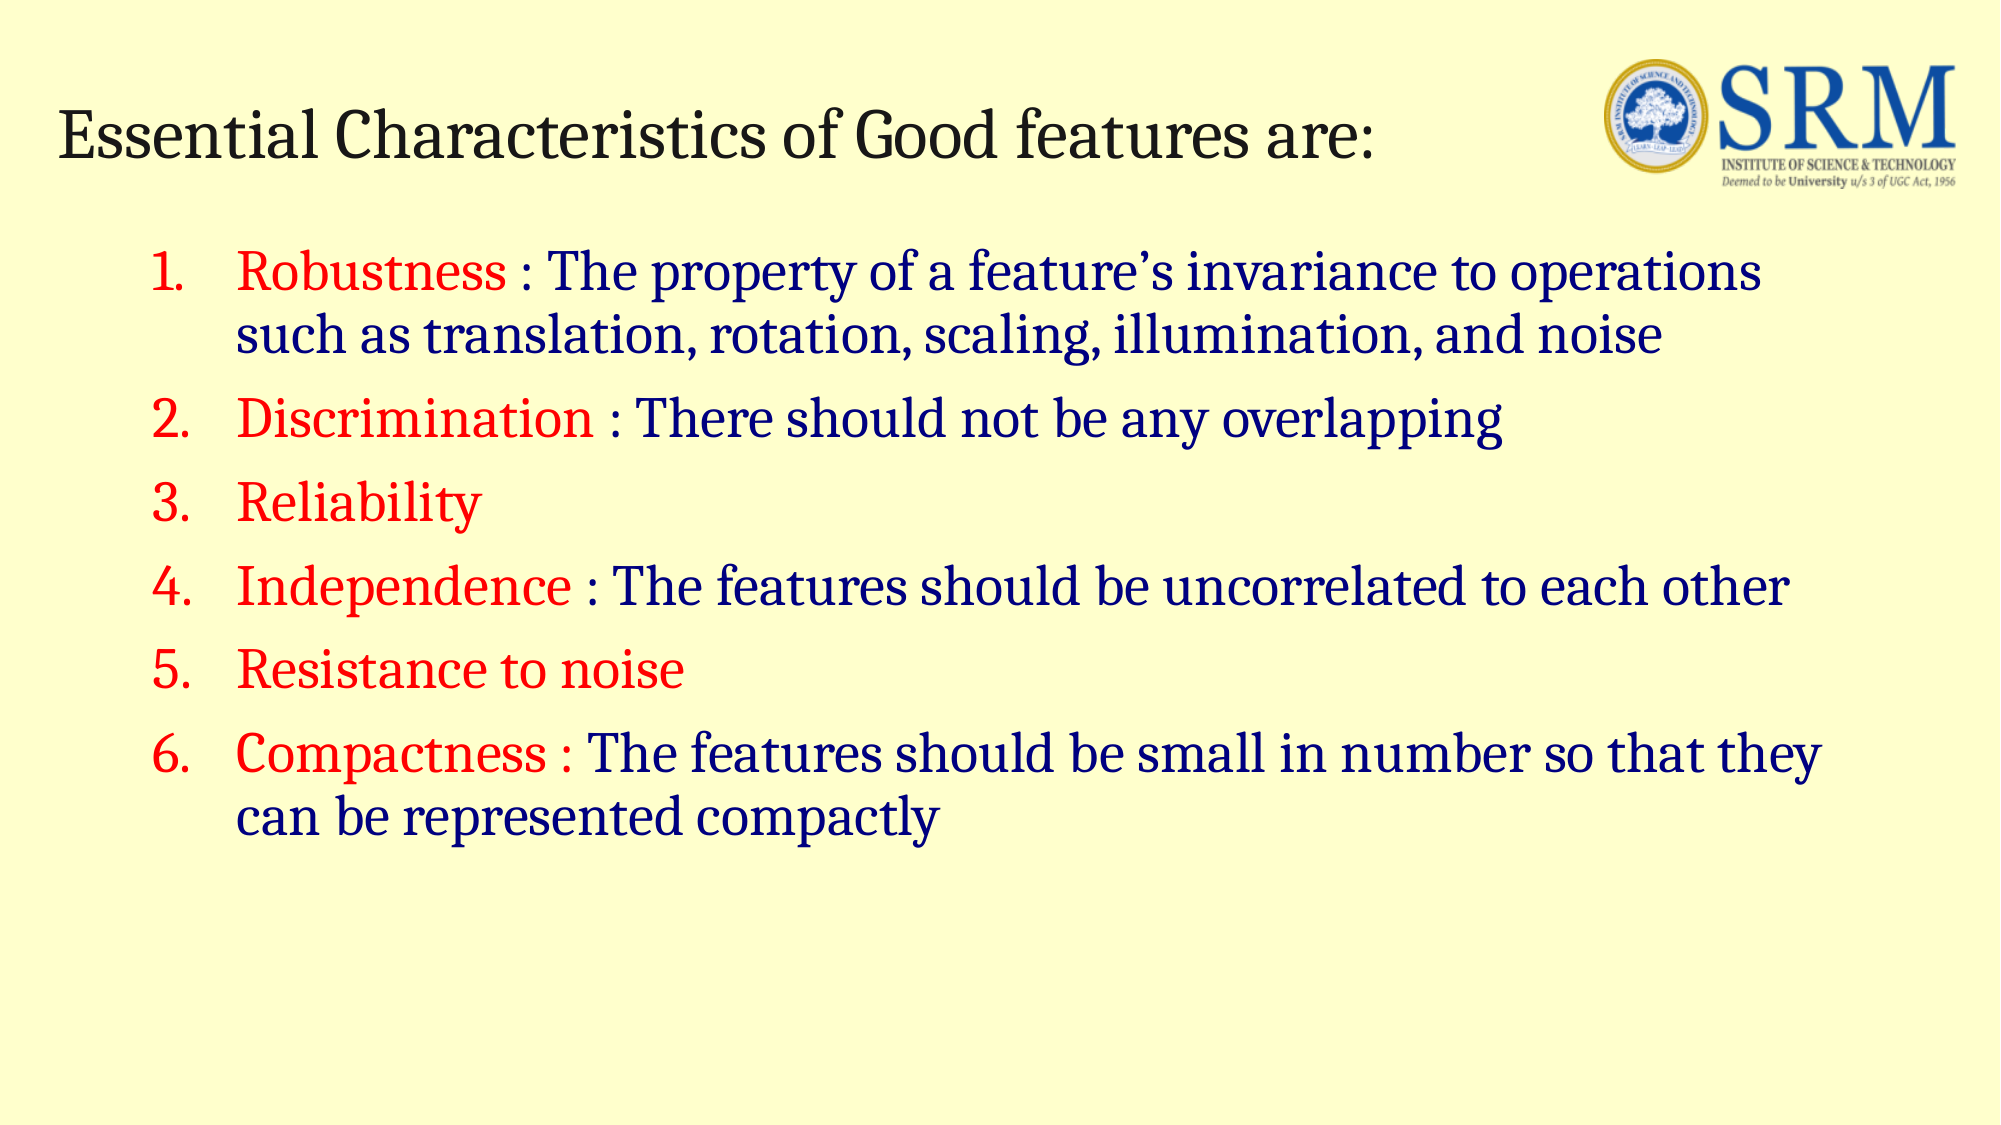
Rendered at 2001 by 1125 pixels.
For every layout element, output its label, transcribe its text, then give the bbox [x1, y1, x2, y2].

picture [1604, 59, 1956, 189]
list Robustness : The property of a feature’s invariance to operations such as translation, rotation, scaling, illumination, and noise Discrimination : There should not be any overlapping Reliability Independence : The features should be uncorrelated to each other Resistance to noise Compactness : The features should be small in number so that they can be represented compactly [137, 232, 1863, 1016]
title Essential Characteristics of Good features are: [42, 59, 1588, 211]
